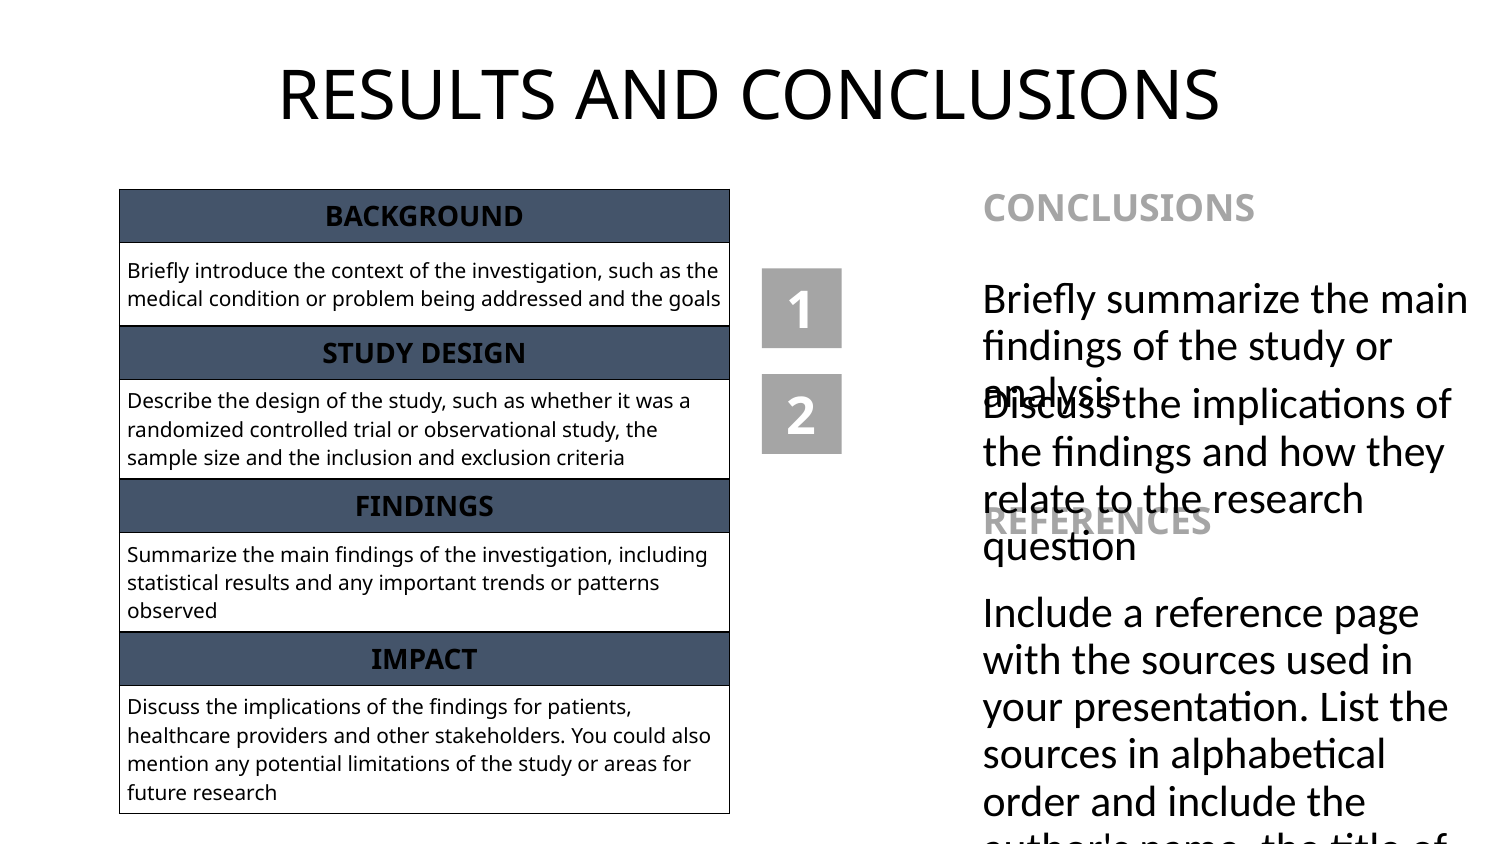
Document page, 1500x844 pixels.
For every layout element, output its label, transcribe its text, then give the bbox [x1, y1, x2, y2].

subtitle CONCLUSIONS [967, 174, 1500, 234]
text_box 2 [761, 374, 842, 454]
table_cell IMPACT [120, 633, 729, 685]
table_cell Discuss the implications of the findings for patients, healthcare providers and other stakeholders. You could also mention any potential limitations of the study or areas for future research [120, 686, 729, 813]
text_box 1 [761, 268, 842, 349]
table_header BACKGROUND [120, 190, 729, 242]
title RESULTS AND CONCLUSIONS [103, 44, 1397, 208]
table_cell STUDY DESIGN [120, 327, 729, 379]
subtitle Briefly summarize the main findings of the study or analysis [967, 260, 1500, 356]
subtitle Discuss the implications of the findings and how they relate to the research question [967, 366, 1500, 462]
table_cell Briefly introduce the context of the investigation, such as the medical condition or problem being addressed and the goals [120, 243, 729, 325]
table_cell Summarize the main findings of the investigation, including statistical results and any important trends or patterns observed [120, 533, 729, 631]
subtitle REFERENCES [967, 486, 1500, 541]
table_cell FINDINGS [120, 480, 729, 532]
subtitle Include a reference page with the sources used in your presentation. List the sources in alphabetical order and include the author's name, the title of the source, the publication date and the publisher or URL [967, 574, 1500, 744]
table_cell Describe the design of the study, such as whether it was a randomized controlled trial or observational study, the sample size and the inclusion and exclusion criteria [120, 380, 729, 478]
